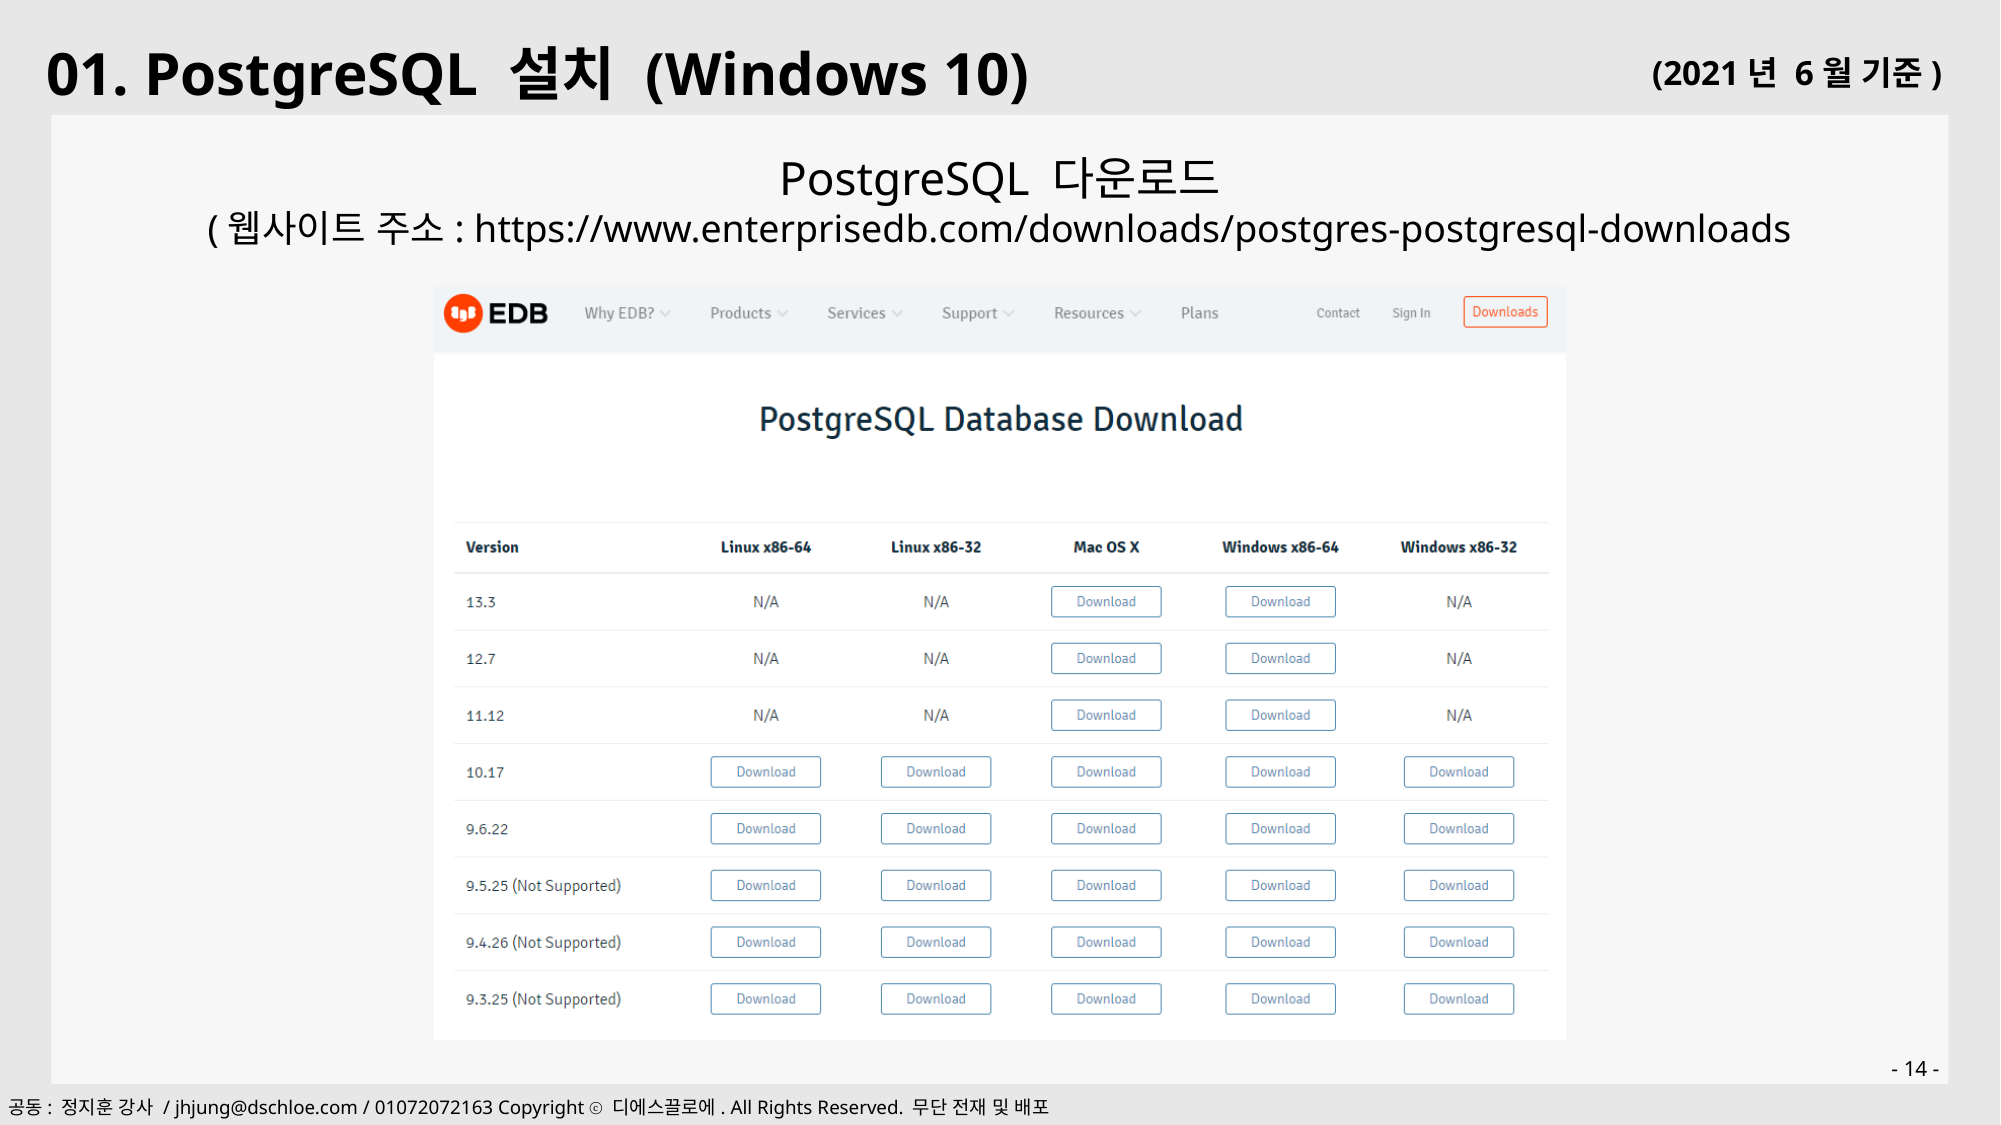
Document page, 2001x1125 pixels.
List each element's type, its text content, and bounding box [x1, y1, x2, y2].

text_box (2021년 6월 기준) [1637, 45, 1957, 100]
picture [434, 285, 1566, 1040]
slide_number - 14 - [1504, 1039, 1955, 1100]
text_box 01. PostgreSQL 설치 (Windows 10) [31, 30, 1045, 115]
text_box PostgreSQL 다운로드 (웹사이트 주소: https://www.enterprisedb.com/downloads/postgres-postgresql-downloads [192, 142, 1807, 258]
